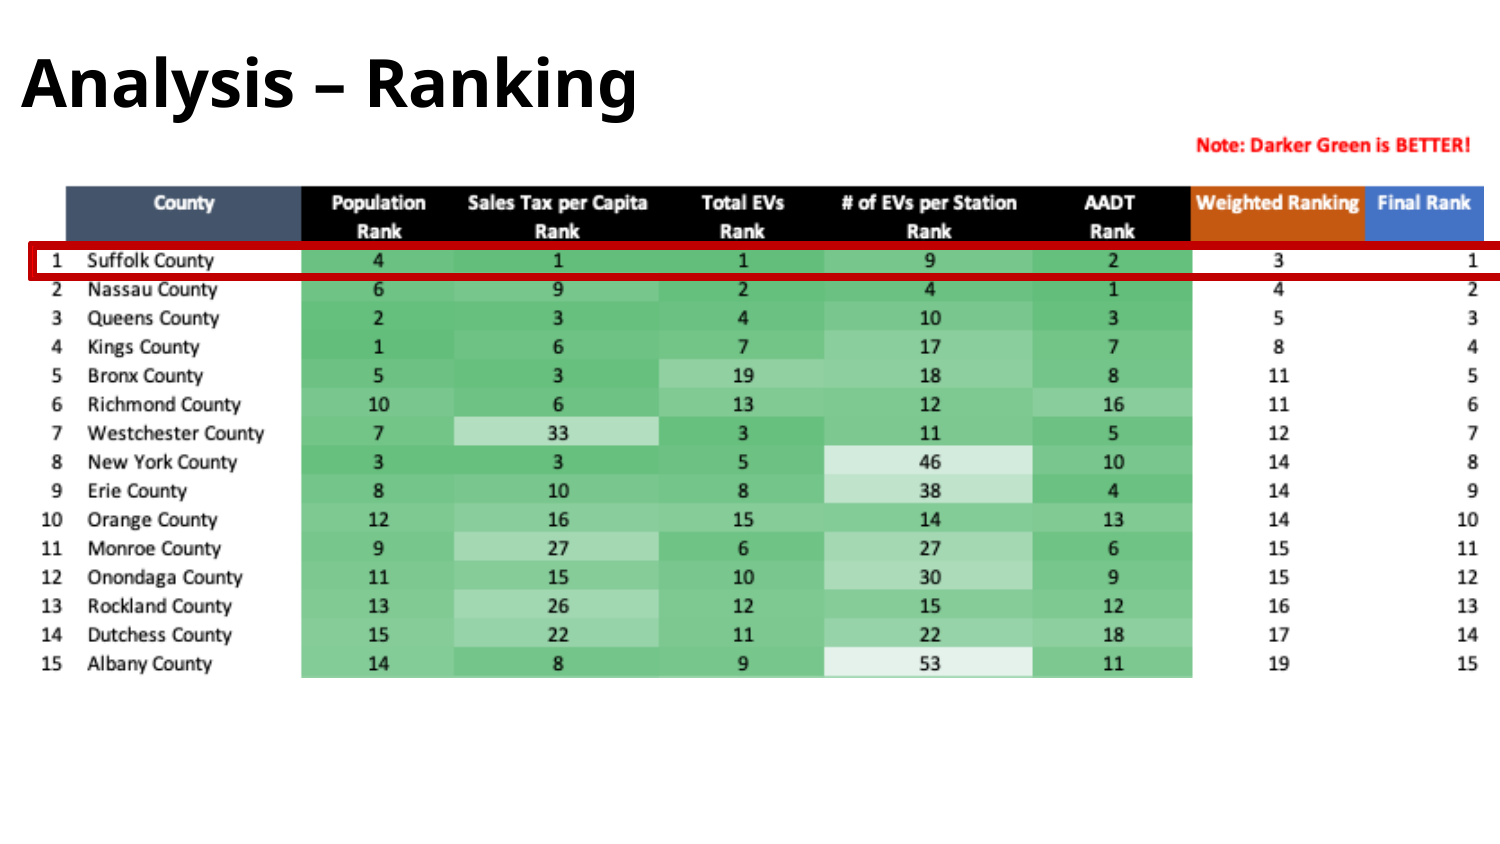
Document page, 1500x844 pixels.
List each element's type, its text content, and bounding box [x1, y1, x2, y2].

text_box [1488, 273, 1500, 281]
picture [16, 129, 1484, 678]
text_box Analysis – Ranking [6, 33, 655, 129]
text_box [1488, 241, 1500, 250]
